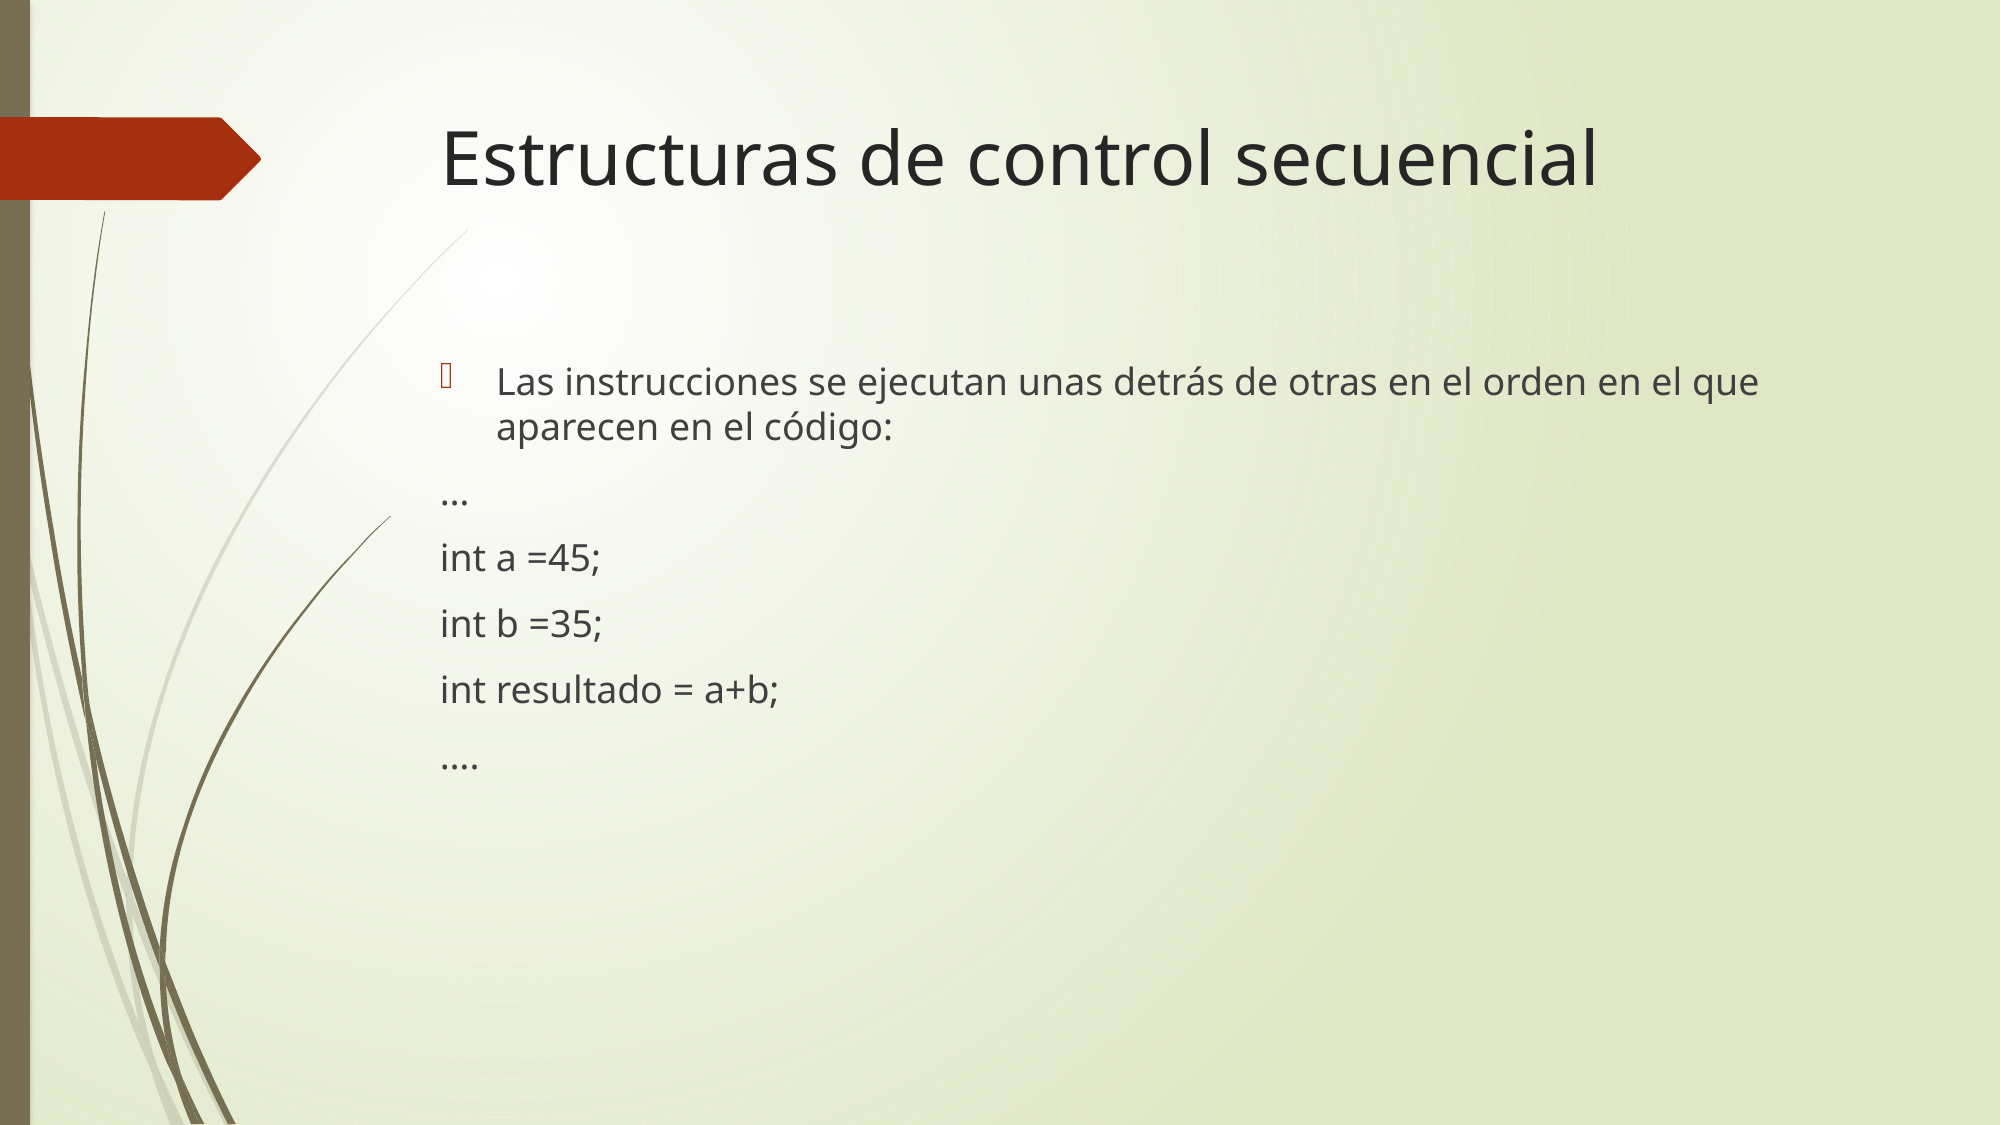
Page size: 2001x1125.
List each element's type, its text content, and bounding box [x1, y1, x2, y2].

list Las instrucciones se ejecutan unas detrás de otras en el orden en el que aparecen en el código: … int a =45; int b =35; int resultado = a+b; …. [424, 350, 1888, 970]
title Estructuras de control secuencial [425, 102, 1888, 313]
